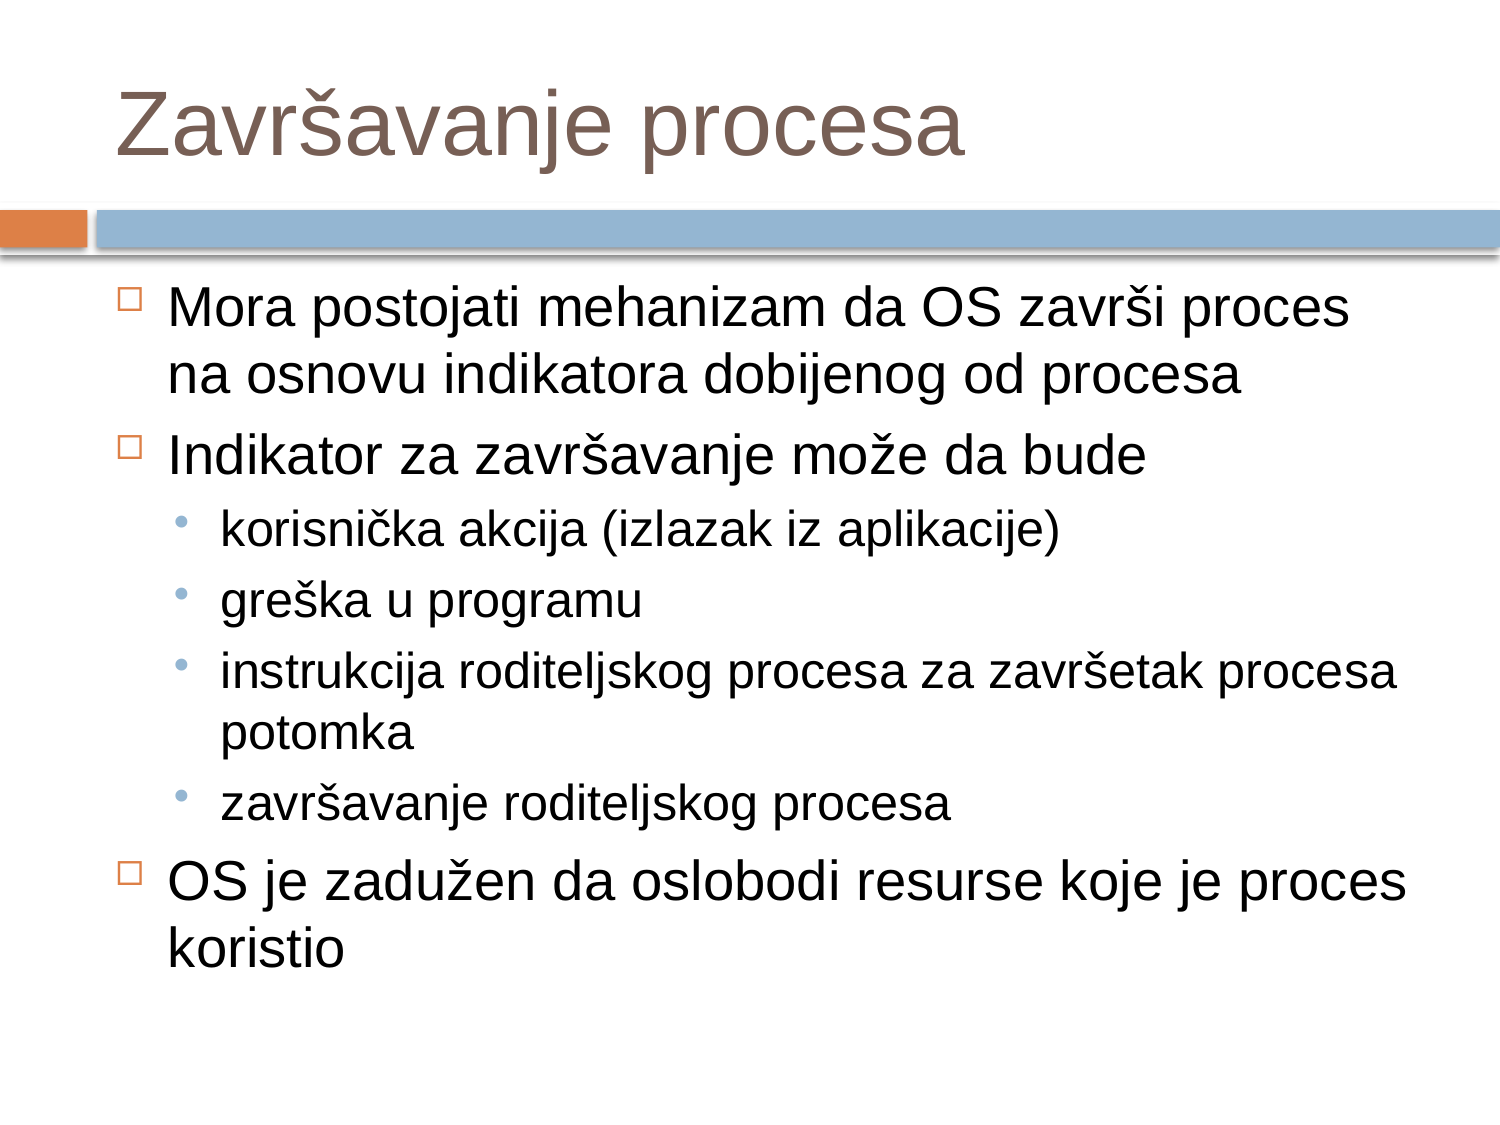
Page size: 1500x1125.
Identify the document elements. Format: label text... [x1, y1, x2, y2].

list Mora postojati mehanizam da OS završi proces na osnovu indikatora dobijenog od procesa Indikator za završavanje može da bude korisnička akcija (izlazak iz aplikacije) greška u programu instrukcija roditeljskog procesa za završetak procesa potomka završavanje roditeljskog procesa OS je zadužen da oslobodi resurse koje je proces koristio [100, 262, 1438, 1000]
title Završavanje procesa [100, 37, 1438, 200]
